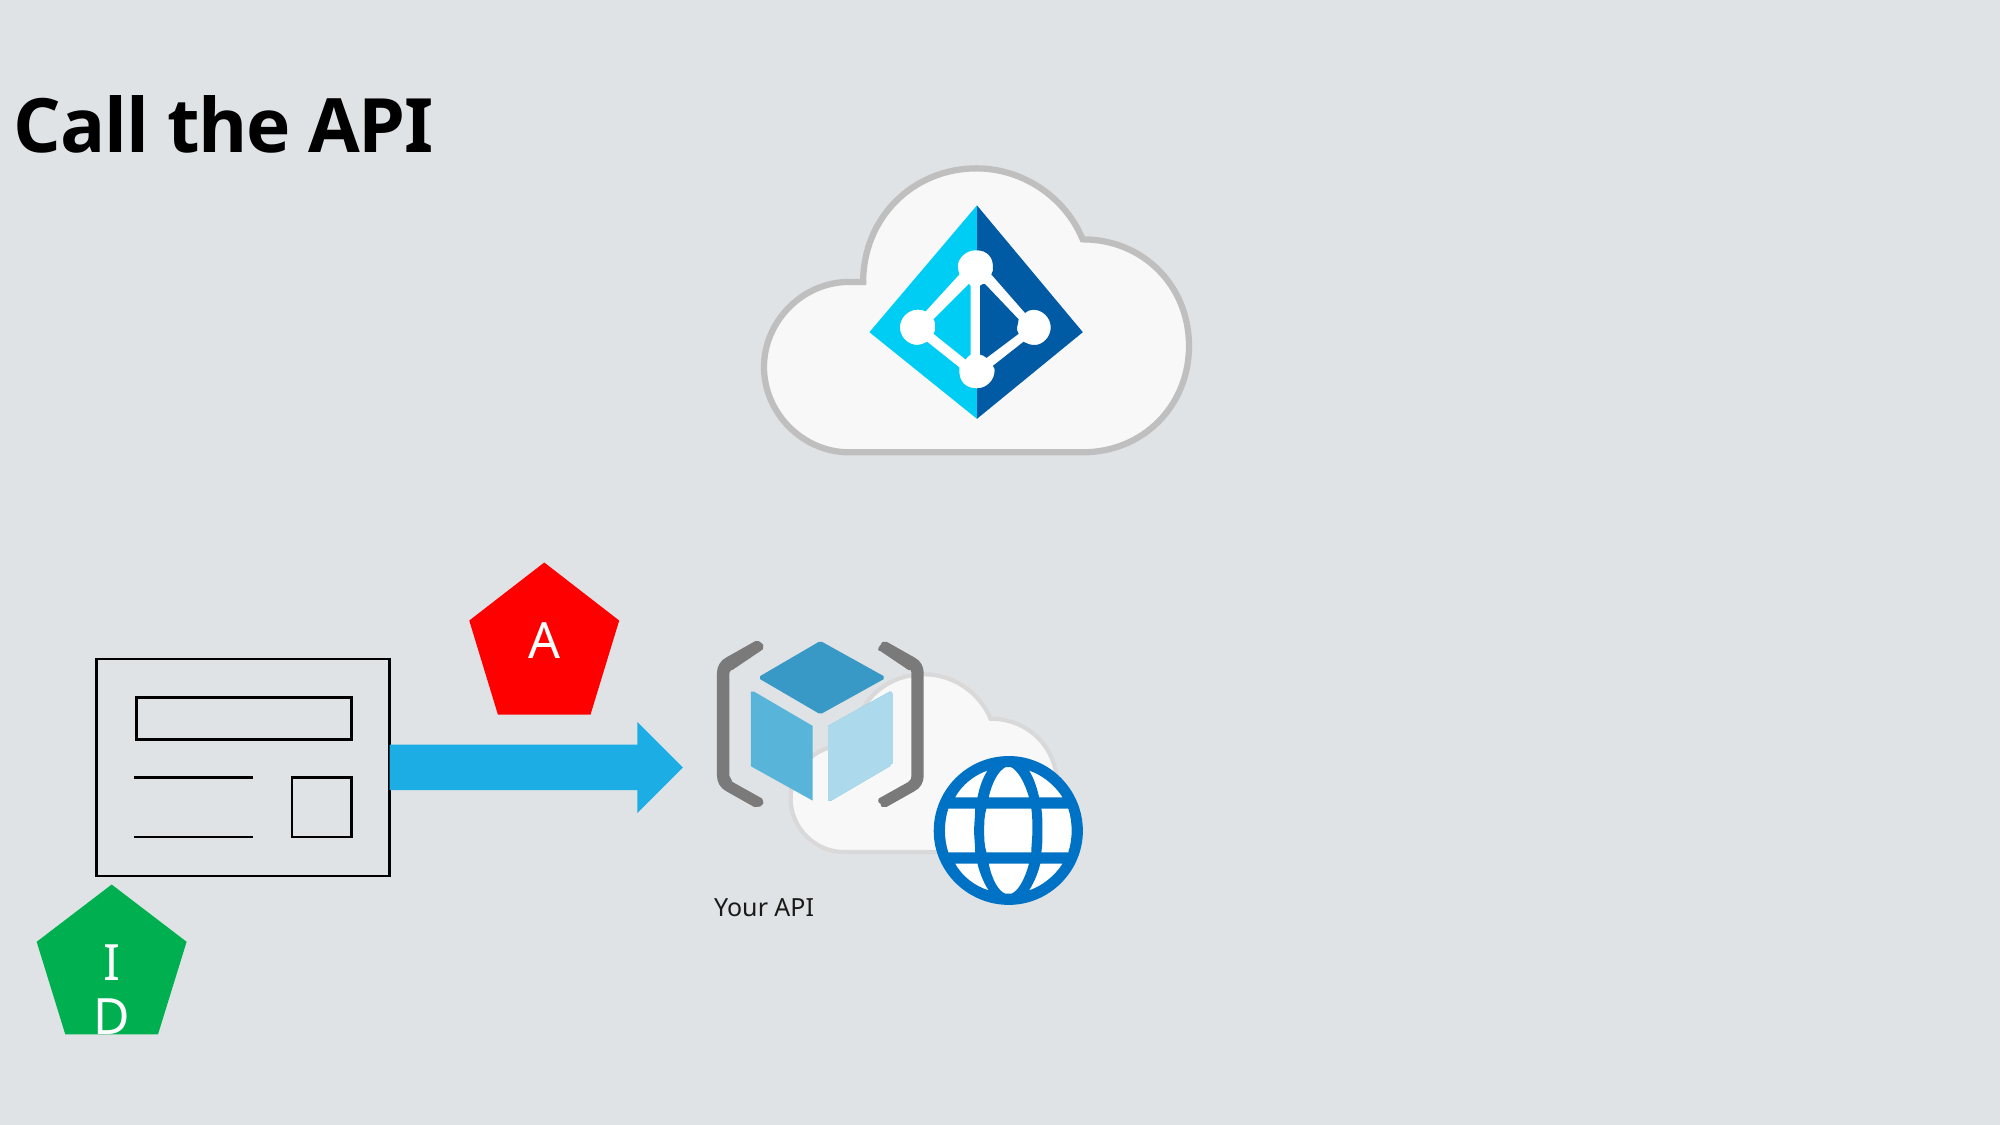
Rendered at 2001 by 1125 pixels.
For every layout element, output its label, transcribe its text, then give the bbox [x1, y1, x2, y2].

text_box A [468, 561, 620, 716]
text_box [388, 721, 684, 814]
title Call the API [13, 77, 1822, 169]
text_box [96, 658, 390, 877]
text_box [763, 168, 1190, 453]
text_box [687, 641, 1084, 957]
text_box ID [35, 883, 188, 1036]
